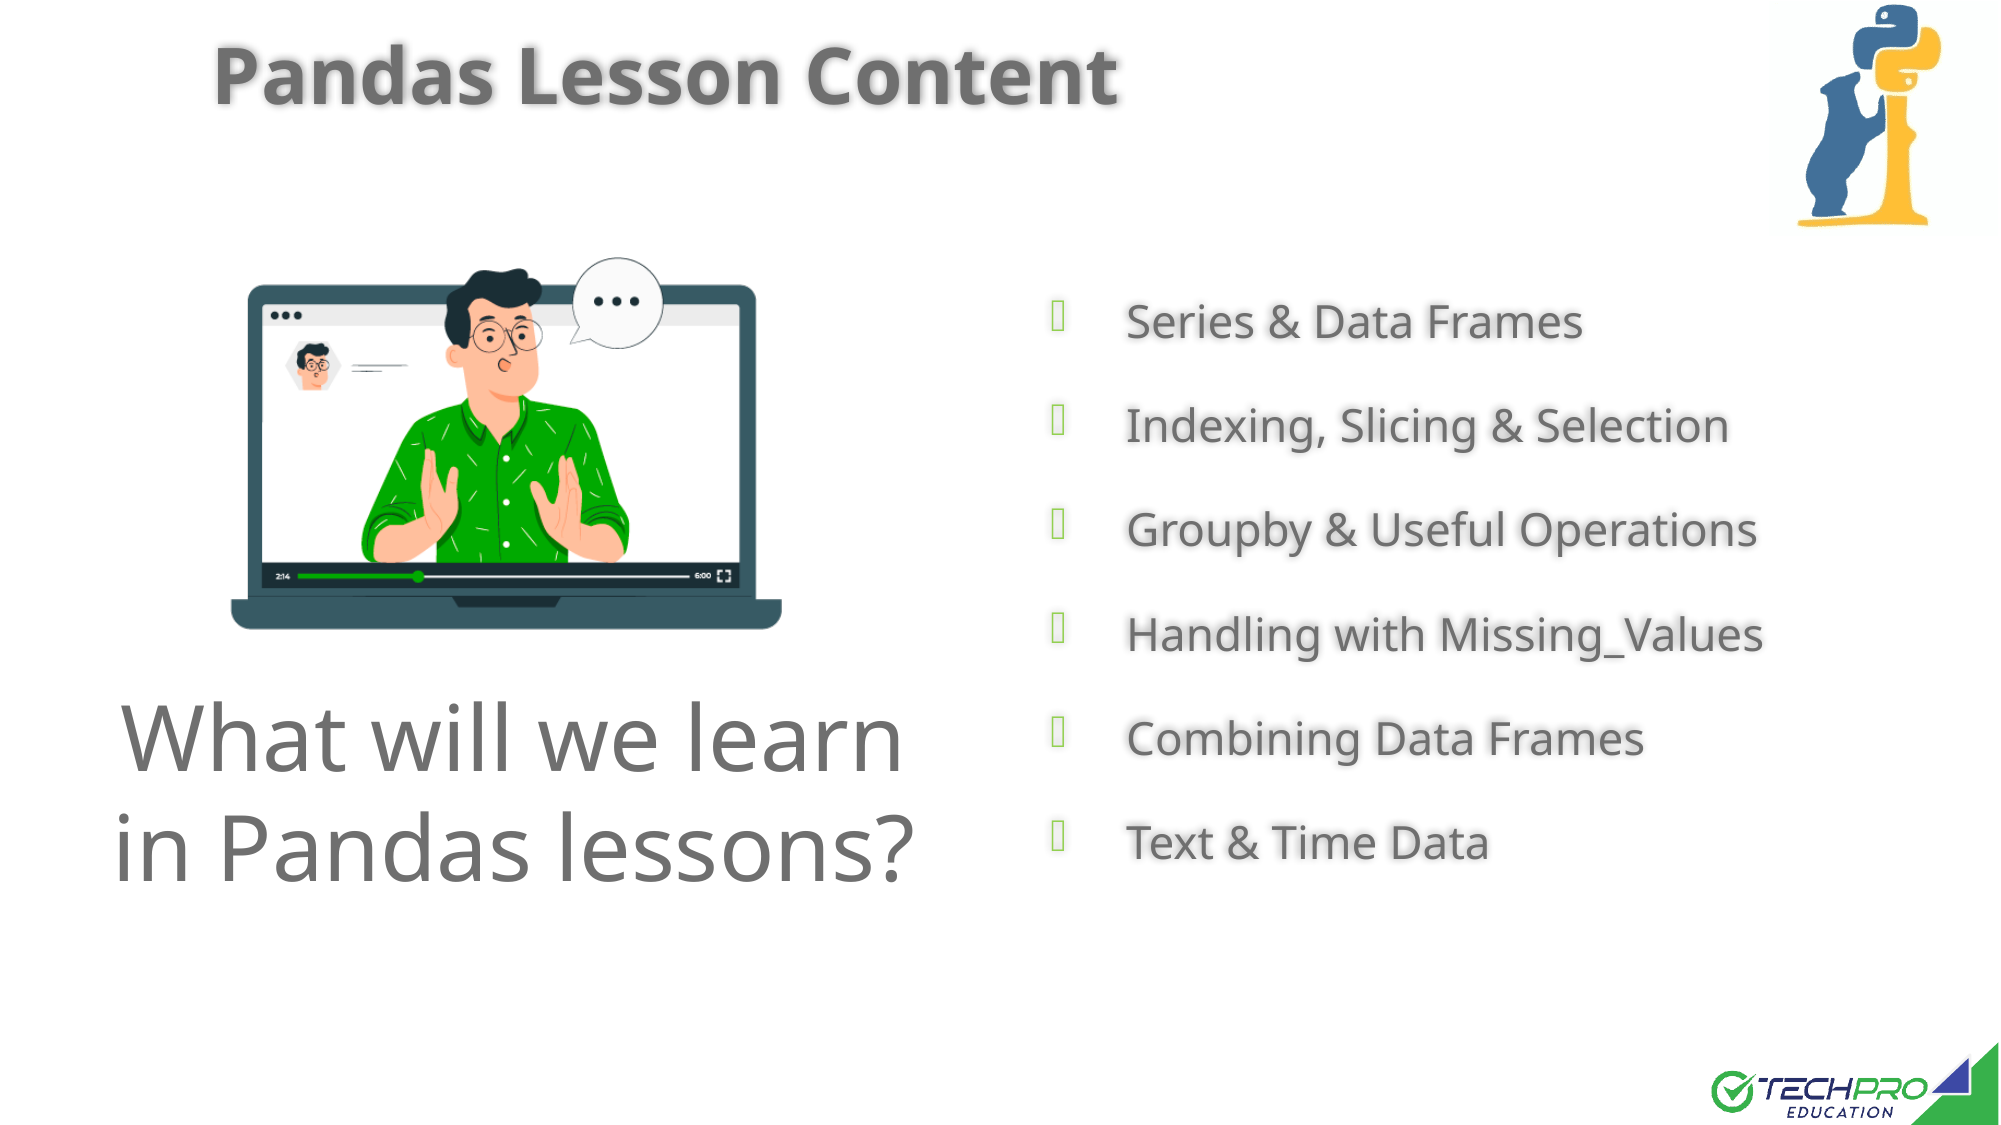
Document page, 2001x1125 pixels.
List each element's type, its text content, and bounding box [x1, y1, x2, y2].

text_box What will we learn in Pandas lessons? [89, 672, 940, 908]
list Series & Data Frames Indexing, Slicing & Selection Groupby & Useful Operations Handling with Missing_Values Combining Data Frames Text & Time Data [1035, 135, 1966, 999]
picture [213, 243, 795, 645]
picture [1768, 1, 1998, 236]
list Pandas Lesson Content [196, 13, 1768, 136]
picture [1710, 1047, 1929, 1125]
